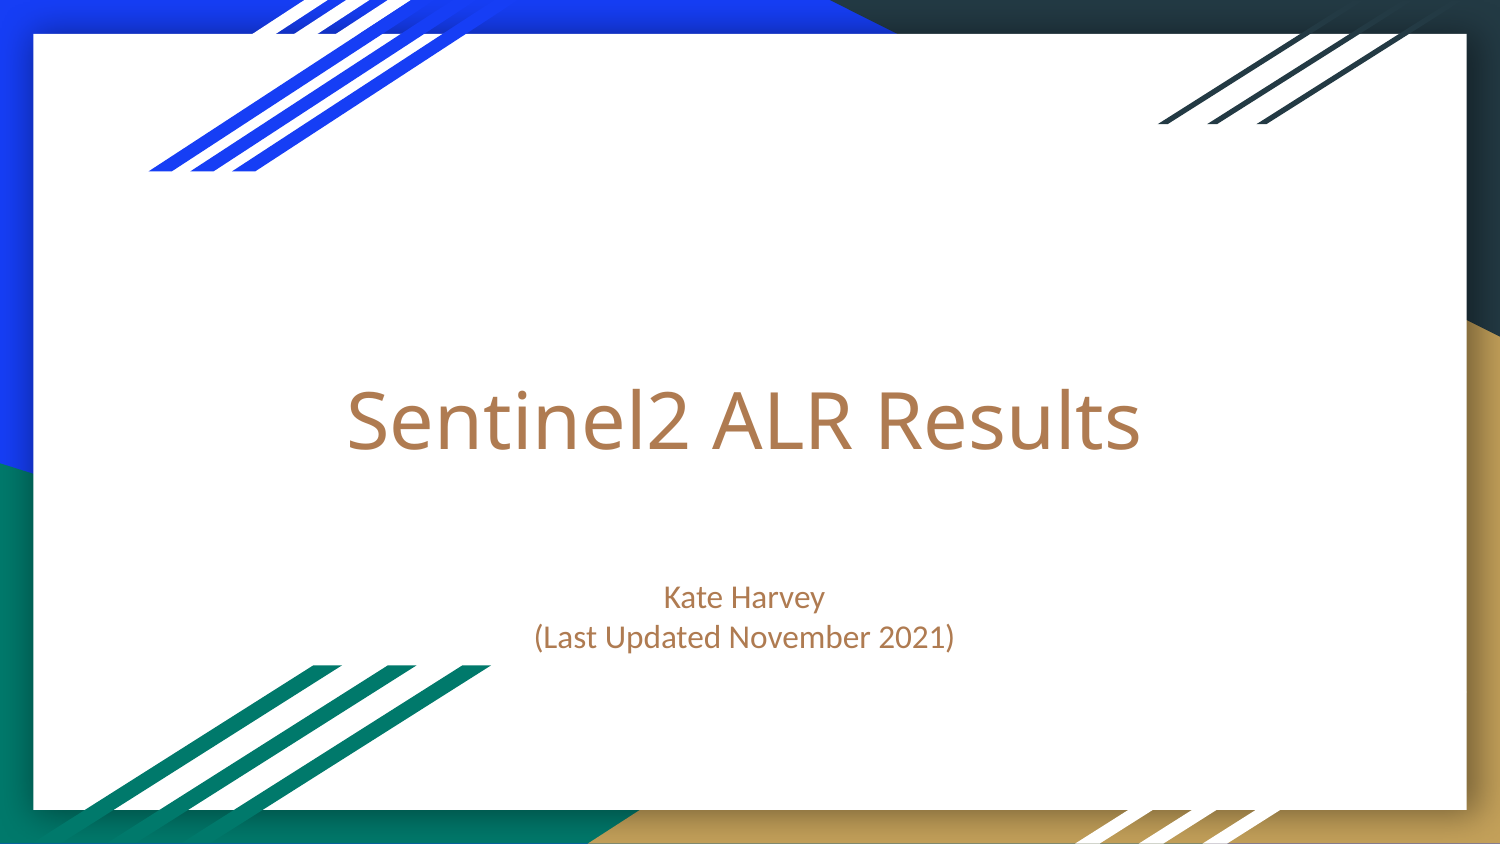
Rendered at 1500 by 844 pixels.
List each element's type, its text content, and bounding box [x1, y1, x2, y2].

subtitle Kate Harvey (Last Updated November 2021) [304, 559, 1185, 646]
title Sentinel2 ALR Results [304, 298, 1185, 537]
